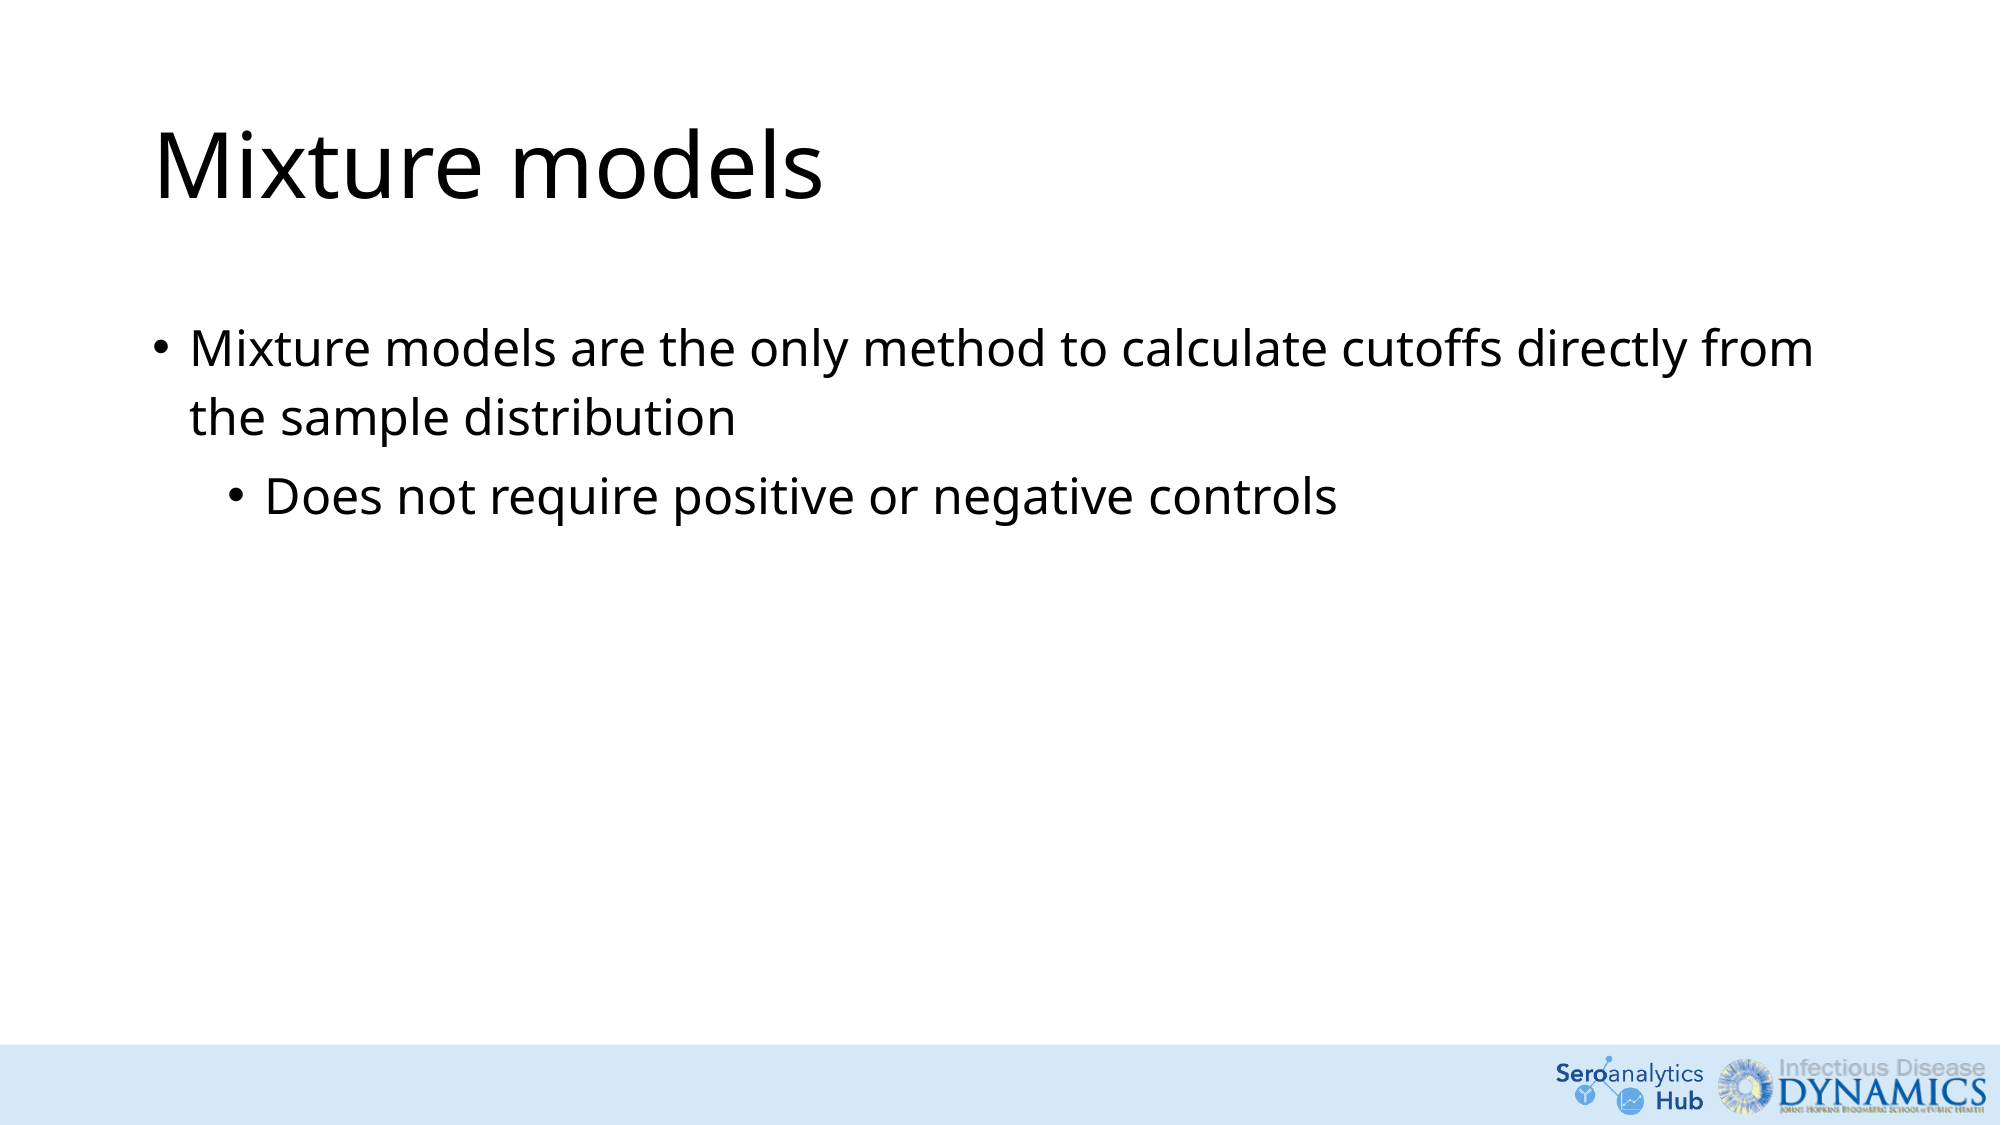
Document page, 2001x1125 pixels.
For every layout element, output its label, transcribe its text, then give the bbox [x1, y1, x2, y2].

list Mixture models are the only method to calculate cutoffs directly from the sample distribution Does not require positive or negative controls [137, 299, 1863, 1014]
picture [1719, 1059, 1986, 1115]
title Mixture models [137, 59, 1863, 278]
